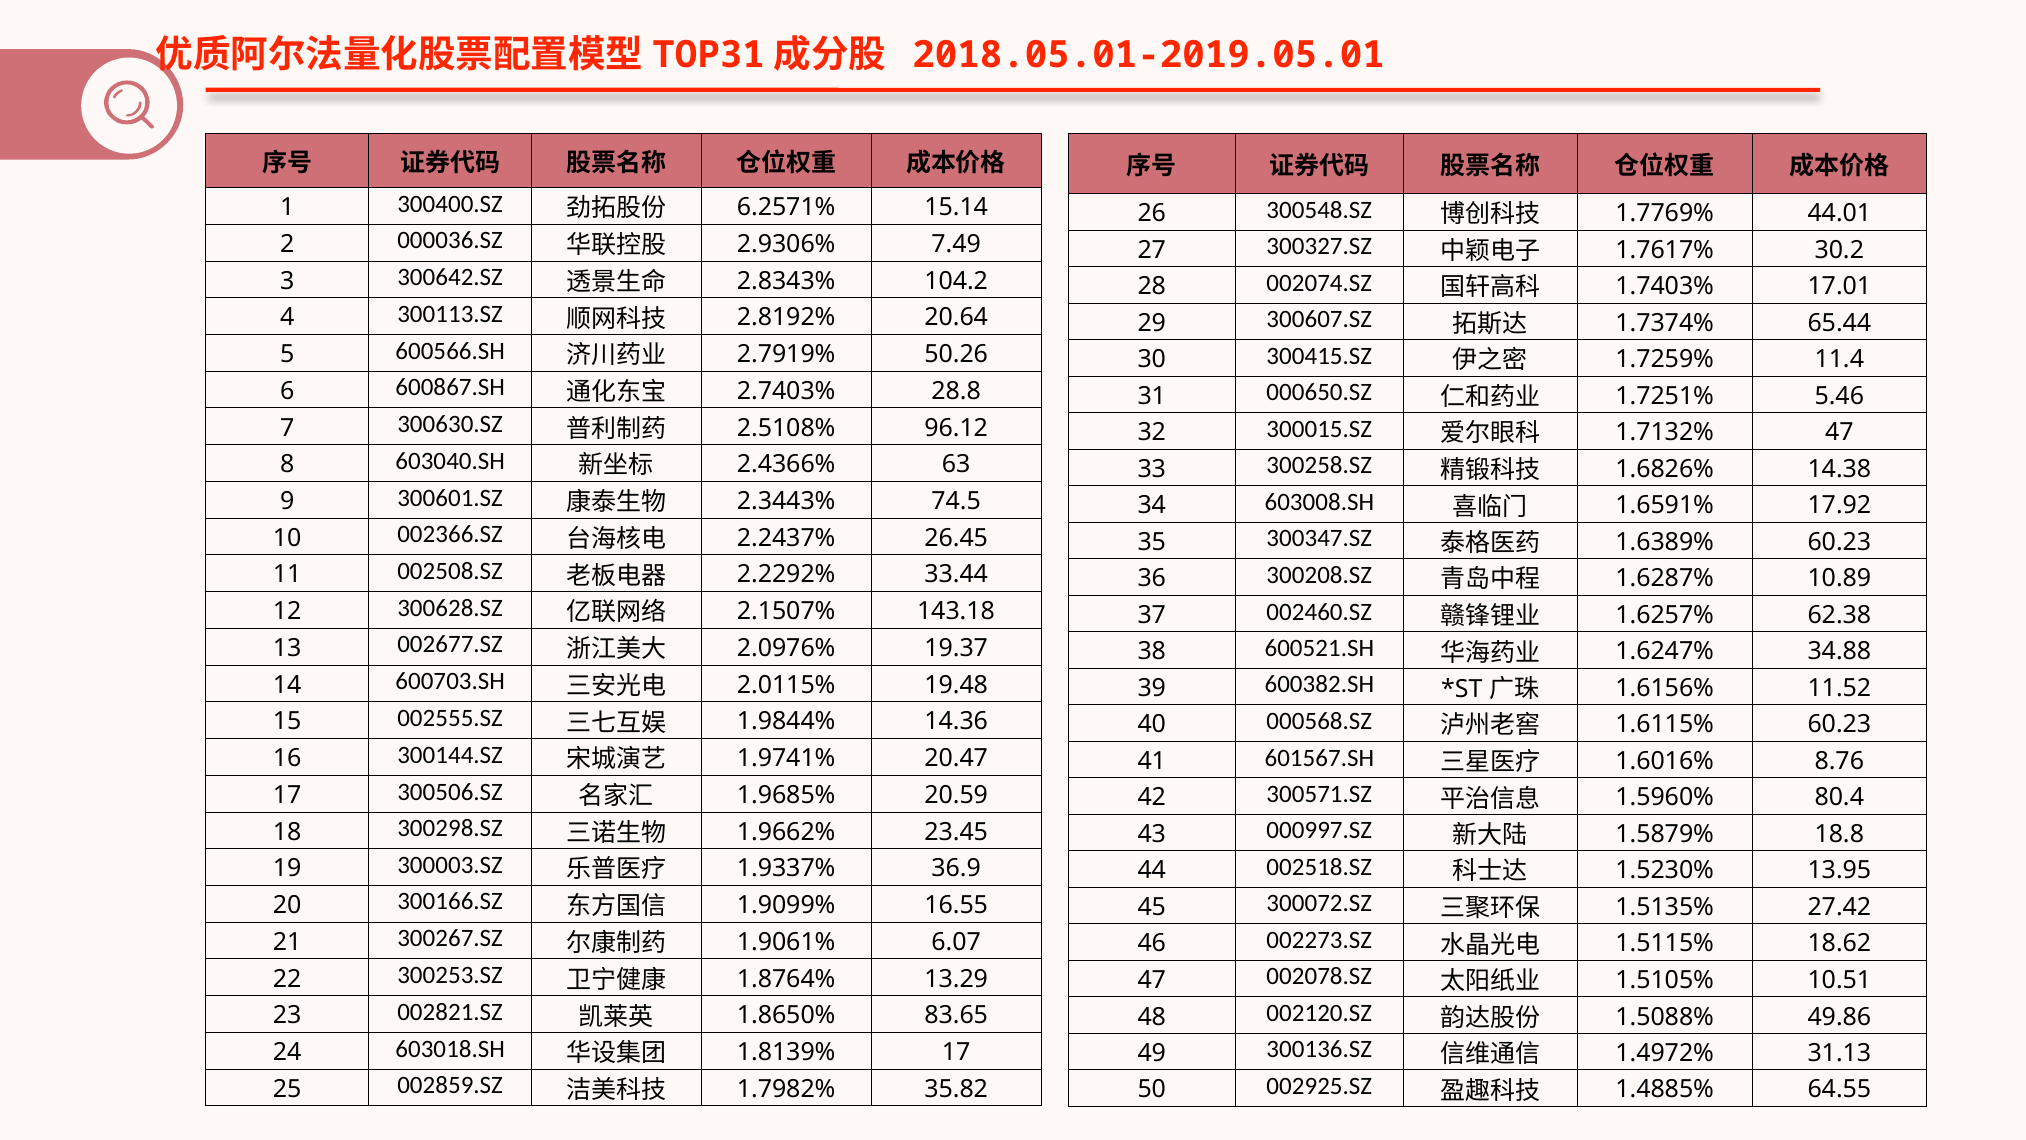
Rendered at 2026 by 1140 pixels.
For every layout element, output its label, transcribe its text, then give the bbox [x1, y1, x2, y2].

table_cell 18.62 [1753, 924, 1926, 960]
table_cell 24 [206, 1033, 368, 1069]
table_cell 30.2 [1753, 231, 1926, 266]
table_cell 乐普医疗 [532, 849, 701, 885]
table_cell 000568.SZ [1236, 705, 1403, 741]
table_cell 37 [1069, 596, 1235, 631]
table_cell 34.88 [1753, 632, 1926, 668]
table_cell 三诺生物 [532, 813, 701, 848]
table_cell 002120.SZ [1236, 997, 1403, 1033]
table_cell 300327.SZ [1236, 231, 1403, 266]
table_cell 002555.SZ [369, 702, 531, 738]
table_cell 中颖电子 [1404, 231, 1577, 266]
table_cell 1.5879% [1578, 815, 1752, 850]
table_cell 康泰生物 [532, 482, 701, 518]
table_cell 27 [1069, 231, 1235, 266]
table_cell 8.76 [1753, 742, 1926, 777]
table_cell 300347.SZ [1236, 523, 1403, 558]
table_cell 41 [1069, 742, 1235, 777]
table_cell 东方国信 [532, 886, 701, 922]
table_cell 喜临门 [1404, 486, 1577, 522]
table_cell 35 [1069, 523, 1235, 558]
table_cell 1.5088% [1578, 997, 1752, 1033]
table_cell 46 [1069, 924, 1235, 960]
table_cell 300015.SZ [1236, 413, 1403, 449]
table_cell 2.9306% [702, 225, 871, 261]
table_header 证券代码 [1236, 134, 1403, 193]
table_cell 300258.SZ [1236, 450, 1403, 485]
table_cell 60.23 [1753, 523, 1926, 558]
table_cell 104.2 [872, 262, 1041, 297]
table_cell 50 [1069, 1070, 1235, 1106]
table_cell 6 [206, 372, 368, 407]
table_cell 64.55 [1753, 1070, 1926, 1106]
table_cell 1.9337% [702, 849, 871, 885]
table_header 证券代码 [369, 134, 531, 187]
table_cell 601567.SH [1236, 742, 1403, 777]
table_cell 1.6389% [1578, 523, 1752, 558]
table_cell 1.8764% [702, 959, 871, 995]
table_cell 36.9 [872, 849, 1041, 885]
table_cell 44 [1069, 851, 1235, 887]
table_cell 2.8343% [702, 262, 871, 297]
table_cell 泸州老窖 [1404, 705, 1577, 741]
table_cell 20 [206, 886, 368, 922]
table_cell 26.45 [872, 519, 1041, 554]
table_cell 三七互娱 [532, 702, 701, 738]
table_cell 仁和药业 [1404, 377, 1577, 412]
table_cell 1.5105% [1578, 961, 1752, 996]
table_cell 1.6257% [1578, 596, 1752, 631]
table_cell 1.6826% [1578, 450, 1752, 485]
table_cell 9 [206, 482, 368, 518]
table_cell 002078.SZ [1236, 961, 1403, 996]
table_cell 80.4 [1753, 778, 1926, 814]
table_cell 43 [1069, 815, 1235, 850]
table_cell 新大陆 [1404, 815, 1577, 850]
table_cell 60.23 [1753, 705, 1926, 741]
table_cell 名家汇 [532, 776, 701, 812]
table_cell 普利制药 [532, 408, 701, 444]
table_cell 300548.SZ [1236, 194, 1403, 230]
table_cell 1.7251% [1578, 377, 1752, 412]
table_cell 三聚环保 [1404, 888, 1577, 923]
table_cell 002273.SZ [1236, 924, 1403, 960]
table_cell 1.6156% [1578, 669, 1752, 704]
table_cell 31.13 [1753, 1034, 1926, 1069]
table_cell 002518.SZ [1236, 851, 1403, 887]
table_cell 2.1507% [702, 592, 871, 628]
table_cell 300253.SZ [369, 959, 531, 995]
table_cell 1.8650% [702, 996, 871, 1032]
table_cell 14.38 [1753, 450, 1926, 485]
table_cell 1.6115% [1578, 705, 1752, 741]
table_cell 21 [206, 923, 368, 958]
table_cell 300136.SZ [1236, 1034, 1403, 1069]
table_cell 000997.SZ [1236, 815, 1403, 850]
table_header 仓位权重 [1578, 134, 1752, 193]
table_cell 1.9741% [702, 739, 871, 775]
table_cell 青岛中程 [1404, 559, 1577, 595]
table_cell 1.7132% [1578, 413, 1752, 449]
table_cell 1.7982% [702, 1070, 871, 1105]
table_cell *ST广珠 [1404, 669, 1577, 704]
table_cell 36 [1069, 559, 1235, 595]
table_cell 300267.SZ [369, 923, 531, 958]
table_cell 603008.SH [1236, 486, 1403, 522]
table_cell 65.44 [1753, 304, 1926, 339]
table_cell 300506.SZ [369, 776, 531, 812]
table_cell 11 [206, 555, 368, 591]
table_cell 11.52 [1753, 669, 1926, 704]
table_cell 2 [206, 225, 368, 261]
table_cell 顺网科技 [532, 298, 701, 334]
table_cell 7 [206, 408, 368, 444]
table_cell 300601.SZ [369, 482, 531, 518]
table_cell 国轩高科 [1404, 267, 1577, 303]
table_cell 三安光电 [532, 666, 701, 701]
table_cell 20.64 [872, 298, 1041, 334]
table_cell 13.29 [872, 959, 1041, 995]
table_cell 300003.SZ [369, 849, 531, 885]
table_cell 49.86 [1753, 997, 1926, 1033]
table_cell 17.01 [1753, 267, 1926, 303]
table_cell 143.18 [872, 592, 1041, 628]
table_cell 83.65 [872, 996, 1041, 1032]
table_cell 2.4366% [702, 445, 871, 481]
table_cell 002366.SZ [369, 519, 531, 554]
table_cell 47 [1753, 413, 1926, 449]
table_cell 1.9685% [702, 776, 871, 812]
table_cell 精锻科技 [1404, 450, 1577, 485]
table_cell 赣锋锂业 [1404, 596, 1577, 631]
table_cell 35.82 [872, 1070, 1041, 1105]
table_cell 新坐标 [532, 445, 701, 481]
table_cell 15 [206, 702, 368, 738]
table_cell 洁美科技 [532, 1070, 701, 1105]
table_cell 平治信息 [1404, 778, 1577, 814]
table_cell 002677.SZ [369, 629, 531, 665]
table_cell 通化东宝 [532, 372, 701, 407]
table_cell 华联控股 [532, 225, 701, 261]
table_cell 62.38 [1753, 596, 1926, 631]
table_cell 000036.SZ [369, 225, 531, 261]
table_cell 1.9662% [702, 813, 871, 848]
table_cell 002460.SZ [1236, 596, 1403, 631]
table_cell 1.4972% [1578, 1034, 1752, 1069]
table_cell 600521.SH [1236, 632, 1403, 668]
table_cell 拓斯达 [1404, 304, 1577, 339]
table_cell 15.14 [872, 188, 1041, 224]
table_cell 26 [1069, 194, 1235, 230]
table_cell 39 [1069, 669, 1235, 704]
table_cell 卫宁健康 [532, 959, 701, 995]
table_cell 29 [1069, 304, 1235, 339]
table_cell 20.47 [872, 739, 1041, 775]
table_cell 300298.SZ [369, 813, 531, 848]
table_cell 300571.SZ [1236, 778, 1403, 814]
table_cell 32 [1069, 413, 1235, 449]
table_cell 2.5108% [702, 408, 871, 444]
table_header 成本价格 [872, 134, 1041, 187]
table_cell 34 [1069, 486, 1235, 522]
table_cell 20.59 [872, 776, 1041, 812]
table_cell 300208.SZ [1236, 559, 1403, 595]
table_cell 002821.SZ [369, 996, 531, 1032]
table_cell 23 [206, 996, 368, 1032]
table_cell 600382.SH [1236, 669, 1403, 704]
table_cell 40 [1069, 705, 1235, 741]
table_cell 水晶光电 [1404, 924, 1577, 960]
table_cell 1.7617% [1578, 231, 1752, 266]
text_box 优质阿尔法量化股票配置模型TOP31成分股 2018.05.01-2019.05.01 [148, 22, 1393, 83]
table_cell 宋城演艺 [532, 739, 701, 775]
table_cell 300072.SZ [1236, 888, 1403, 923]
table_cell 盈趣科技 [1404, 1070, 1577, 1106]
table_cell 13.95 [1753, 851, 1926, 887]
table_cell 劲拓股份 [532, 188, 701, 224]
table_cell 42 [1069, 778, 1235, 814]
table_cell 3 [206, 262, 368, 297]
table_cell 16.55 [872, 886, 1041, 922]
table_cell 透景生命 [532, 262, 701, 297]
table_cell 2.0976% [702, 629, 871, 665]
table_cell 31 [1069, 377, 1235, 412]
table_cell 14.36 [872, 702, 1041, 738]
table_cell 亿联网络 [532, 592, 701, 628]
table_cell 17 [206, 776, 368, 812]
table_cell 96.12 [872, 408, 1041, 444]
table_cell 1.6016% [1578, 742, 1752, 777]
table_cell 2.3443% [702, 482, 871, 518]
table_cell 000650.SZ [1236, 377, 1403, 412]
table_cell 1.7259% [1578, 340, 1752, 376]
table_header 股票名称 [1404, 134, 1577, 193]
table_cell 22 [206, 959, 368, 995]
table_cell 1.7374% [1578, 304, 1752, 339]
table_cell 603018.SH [369, 1033, 531, 1069]
table_cell 4 [206, 298, 368, 334]
table_cell 10.89 [1753, 559, 1926, 595]
table_cell 1.9061% [702, 923, 871, 958]
table_cell 爱尔眼科 [1404, 413, 1577, 449]
table_header 成本价格 [1753, 134, 1926, 193]
table_cell 33.44 [872, 555, 1041, 591]
table_cell 太阳纸业 [1404, 961, 1577, 996]
table_cell 6.2571% [702, 188, 871, 224]
table_cell 49 [1069, 1034, 1235, 1069]
table_cell 科士达 [1404, 851, 1577, 887]
table_cell 2.2292% [702, 555, 871, 591]
table_cell 泰格医药 [1404, 523, 1577, 558]
table_cell 300607.SZ [1236, 304, 1403, 339]
table_header 序号 [206, 134, 368, 187]
table_cell 38 [1069, 632, 1235, 668]
table_cell 14 [206, 666, 368, 701]
table_cell 002074.SZ [1236, 267, 1403, 303]
table_cell 300630.SZ [369, 408, 531, 444]
table_cell 5 [206, 335, 368, 371]
table_cell 600867.SH [369, 372, 531, 407]
table_cell 18.8 [1753, 815, 1926, 850]
table_cell 16 [206, 739, 368, 775]
table_cell 8 [206, 445, 368, 481]
table_header 序号 [1069, 134, 1235, 193]
table_cell 伊之密 [1404, 340, 1577, 376]
table_cell 1.6287% [1578, 559, 1752, 595]
table_cell 13 [206, 629, 368, 665]
table_header 仓位权重 [702, 134, 871, 187]
table_cell 28.8 [872, 372, 1041, 407]
table_cell 信维通信 [1404, 1034, 1577, 1069]
table_cell 1.5135% [1578, 888, 1752, 923]
table_cell 300642.SZ [369, 262, 531, 297]
table_cell 1.8139% [702, 1033, 871, 1069]
table_cell 6.07 [872, 923, 1041, 958]
table_cell 1.6247% [1578, 632, 1752, 668]
table_header 股票名称 [532, 134, 701, 187]
table_cell 2.8192% [702, 298, 871, 334]
table_cell 44.01 [1753, 194, 1926, 230]
table_cell 1.5115% [1578, 924, 1752, 960]
table_cell 老板电器 [532, 555, 701, 591]
table_cell 1.7769% [1578, 194, 1752, 230]
table_cell 10.51 [1753, 961, 1926, 996]
table_cell 300415.SZ [1236, 340, 1403, 376]
table_cell 17.92 [1753, 486, 1926, 522]
table_cell 18 [206, 813, 368, 848]
table_cell 华海药业 [1404, 632, 1577, 668]
table_cell 48 [1069, 997, 1235, 1033]
table_cell 600566.SH [369, 335, 531, 371]
table_cell 74.5 [872, 482, 1041, 518]
table_cell 三星医疗 [1404, 742, 1577, 777]
table_cell 63 [872, 445, 1041, 481]
table_cell 002508.SZ [369, 555, 531, 591]
table_cell 济川药业 [532, 335, 701, 371]
table_cell 25 [206, 1070, 368, 1105]
table_cell 2.7403% [702, 372, 871, 407]
table_cell 台海核电 [532, 519, 701, 554]
table_cell 23.45 [872, 813, 1041, 848]
table_cell 300628.SZ [369, 592, 531, 628]
table_cell 300113.SZ [369, 298, 531, 334]
table_cell 韵达股份 [1404, 997, 1577, 1033]
table_cell 27.42 [1753, 888, 1926, 923]
table_cell 凯莱英 [532, 996, 701, 1032]
table_cell 1.4885% [1578, 1070, 1752, 1106]
table_cell 30 [1069, 340, 1235, 376]
table_cell 博创科技 [1404, 194, 1577, 230]
table_cell 002859.SZ [369, 1070, 531, 1105]
table_cell 45 [1069, 888, 1235, 923]
table_cell 5.46 [1753, 377, 1926, 412]
table_cell 华设集团 [532, 1033, 701, 1069]
table_cell 11.4 [1753, 340, 1926, 376]
table_cell 12 [206, 592, 368, 628]
table_cell 1.5230% [1578, 851, 1752, 887]
table_cell 2.7919% [702, 335, 871, 371]
table_cell 300400.SZ [369, 188, 531, 224]
table_cell 1.7403% [1578, 267, 1752, 303]
table_cell 002925.SZ [1236, 1070, 1403, 1106]
table_cell 600703.SH [369, 666, 531, 701]
table_cell 7.49 [872, 225, 1041, 261]
table_cell 1.9099% [702, 886, 871, 922]
table_cell 1.5960% [1578, 778, 1752, 814]
table_cell 2.2437% [702, 519, 871, 554]
table_cell 33 [1069, 450, 1235, 485]
table_cell 1.6591% [1578, 486, 1752, 522]
table_cell 19 [206, 849, 368, 885]
table_cell 28 [1069, 267, 1235, 303]
table_cell 19.48 [872, 666, 1041, 701]
table_cell 1 [206, 188, 368, 224]
table_cell 17 [872, 1033, 1041, 1069]
table_cell 50.26 [872, 335, 1041, 371]
table_cell 10 [206, 519, 368, 554]
table_cell 浙江美大 [532, 629, 701, 665]
table_cell 2.0115% [702, 666, 871, 701]
table_cell 603040.SH [369, 445, 531, 481]
table_cell 47 [1069, 961, 1235, 996]
table_cell 300144.SZ [369, 739, 531, 775]
table_cell 19.37 [872, 629, 1041, 665]
table_cell 1.9844% [702, 702, 871, 738]
table_cell 尔康制药 [532, 923, 701, 958]
table_cell 300166.SZ [369, 886, 531, 922]
